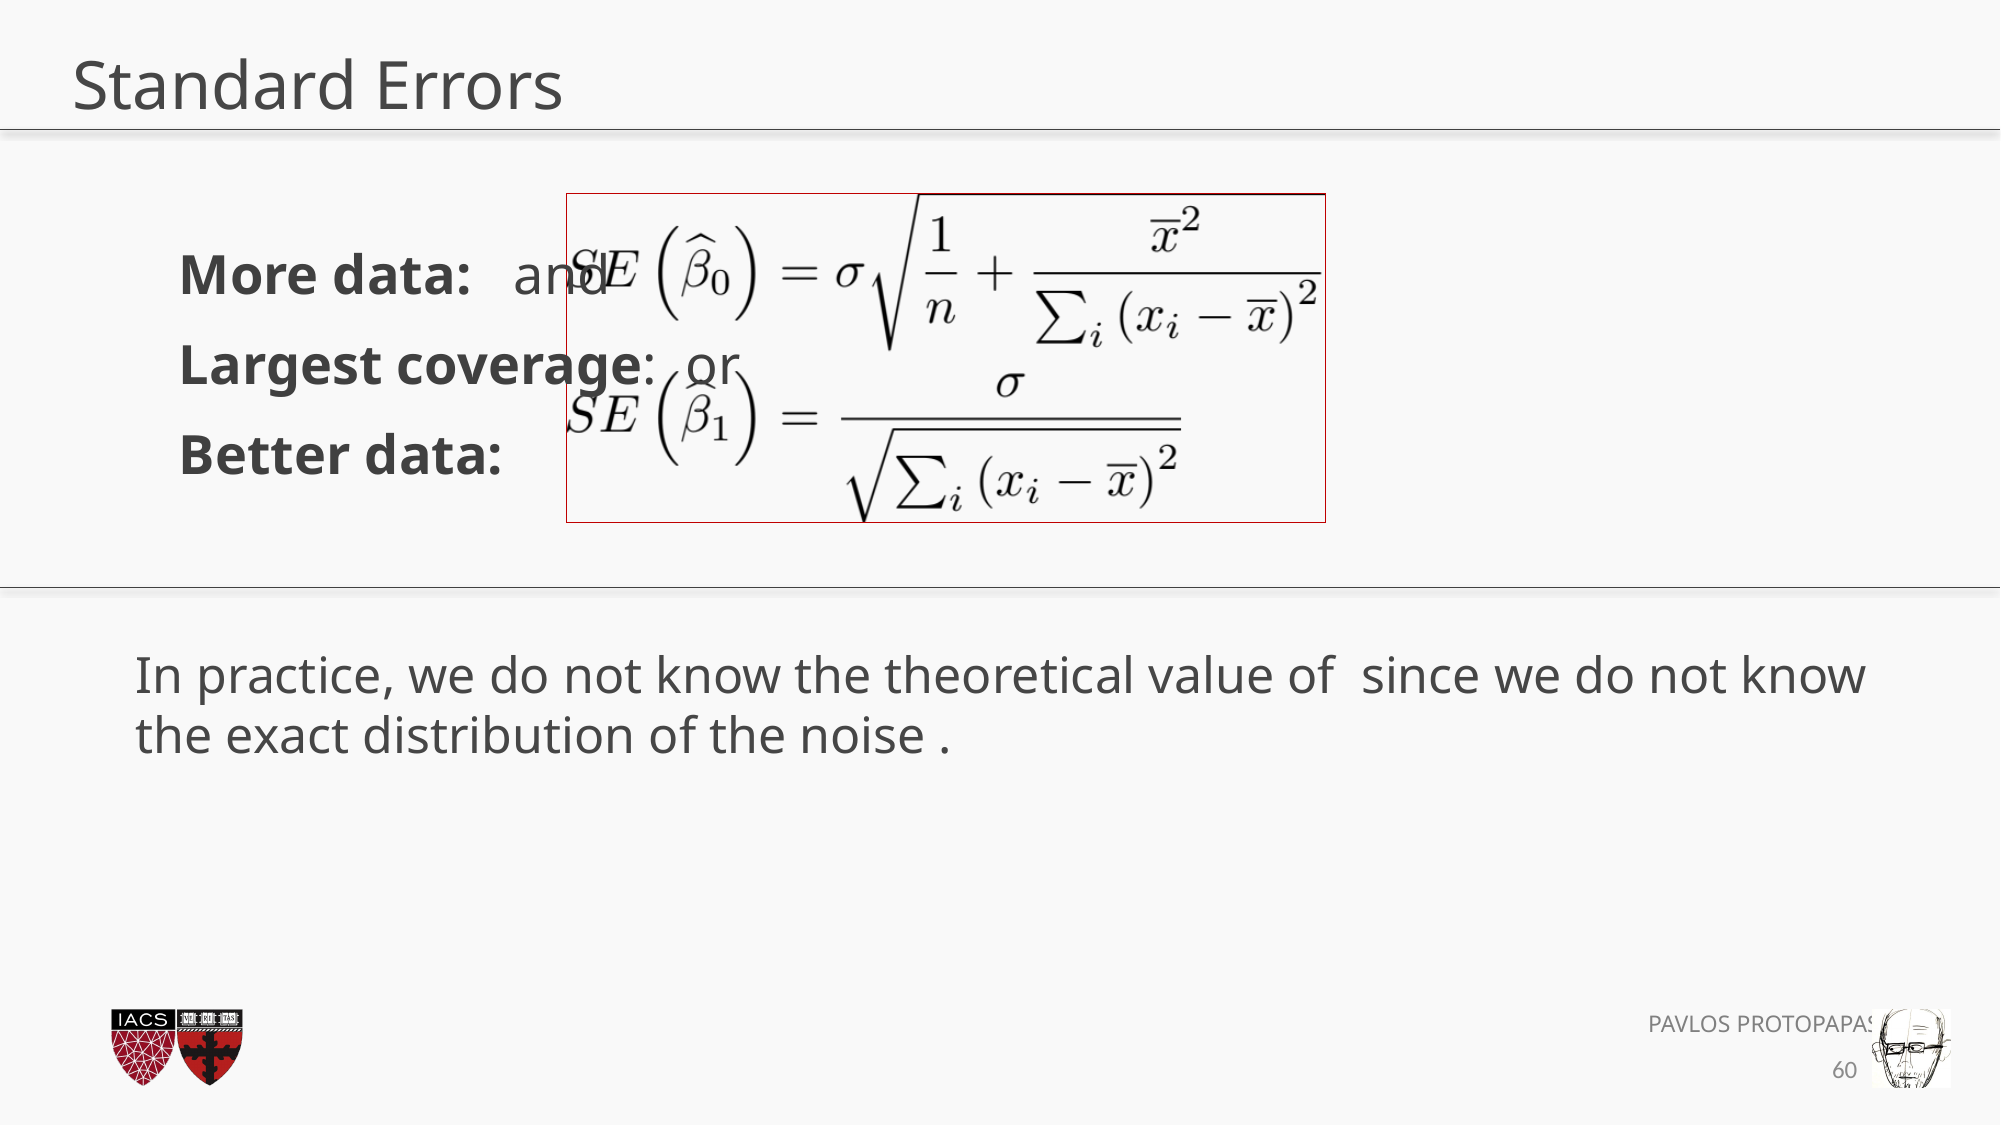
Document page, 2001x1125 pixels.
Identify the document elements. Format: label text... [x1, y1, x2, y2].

slide_number 59 [1405, 1038, 1873, 1099]
picture [1872, 1009, 1951, 1088]
picture [566, 192, 1326, 523]
picture [109, 1009, 243, 1086]
title Standard Errors [57, 35, 1943, 162]
